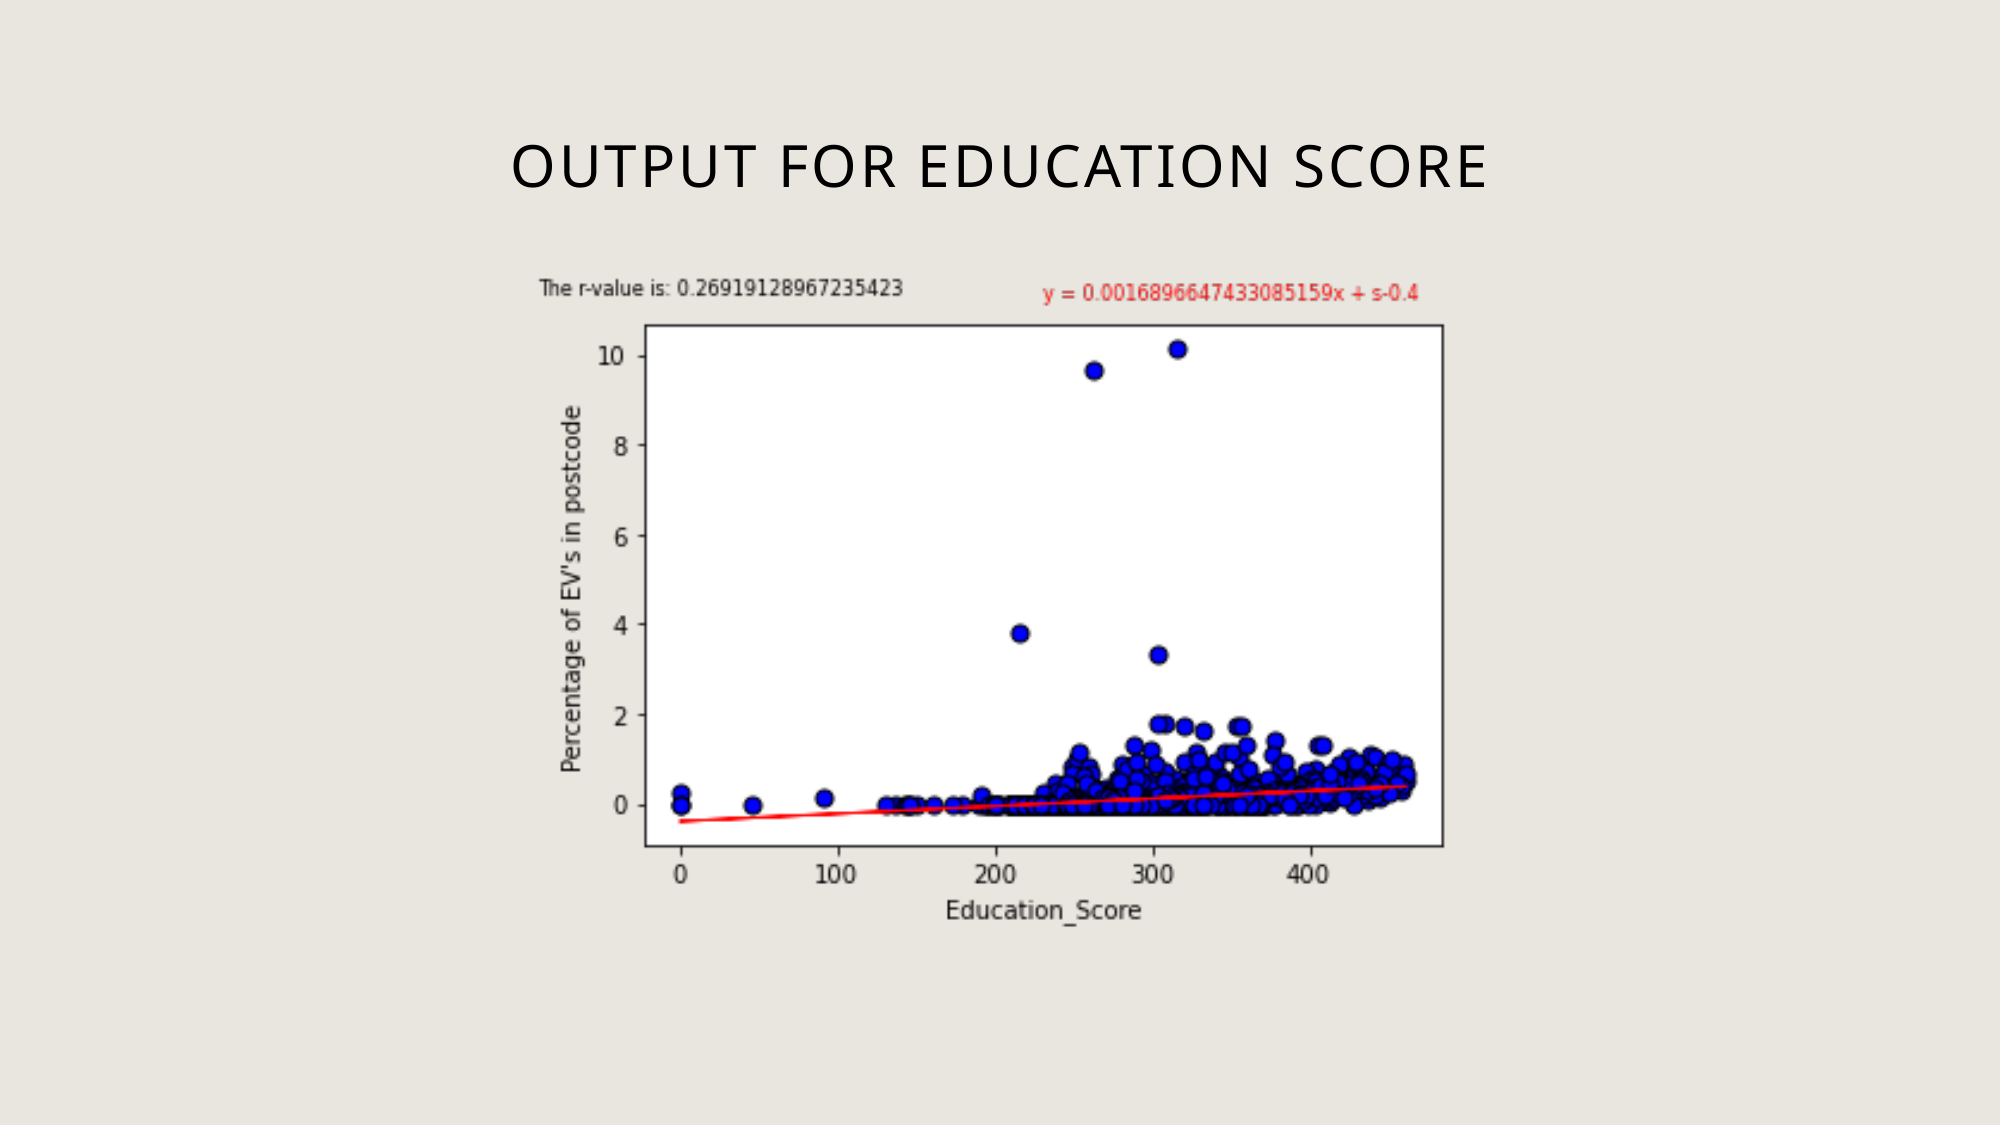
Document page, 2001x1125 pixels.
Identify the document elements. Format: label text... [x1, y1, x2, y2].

picture [521, 263, 1459, 939]
title Output for Education Score [137, 59, 1863, 278]
